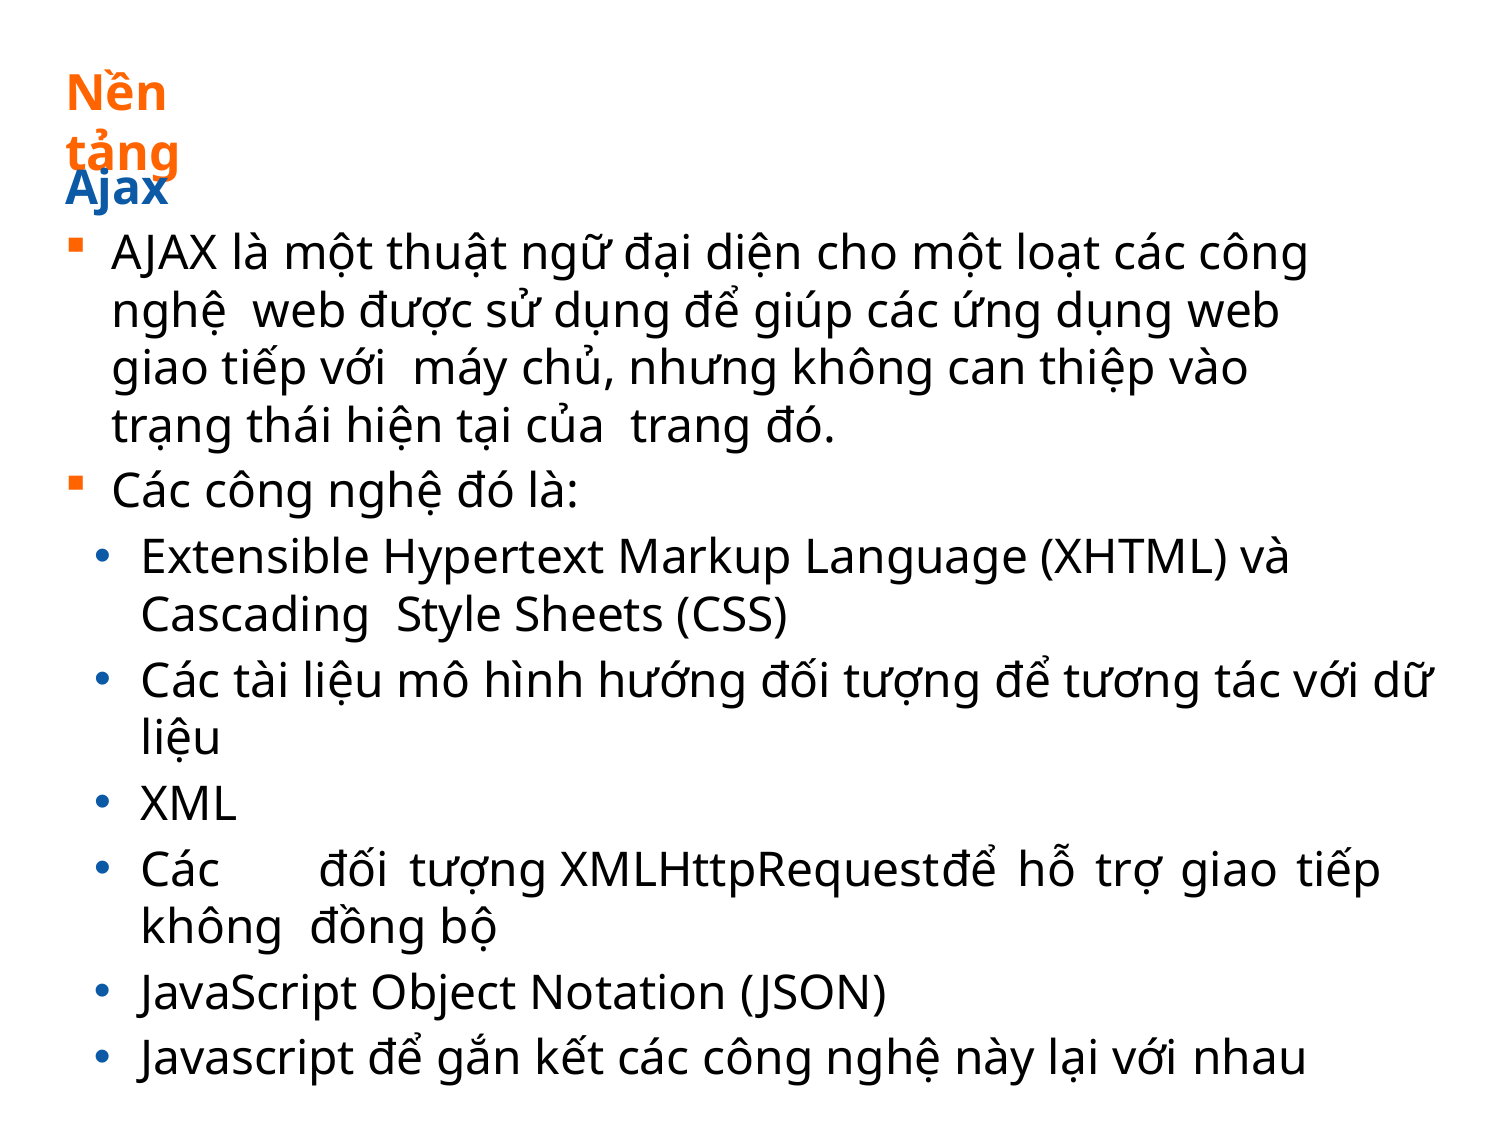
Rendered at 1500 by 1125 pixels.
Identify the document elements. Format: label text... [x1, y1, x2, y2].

title Nền tảng [62, 58, 286, 145]
text_box Ajax AJAX là một thuật ngữ đại diện cho một loạt các công nghệ web được sử dụng để giúp các ứng dụng web giao tiếp với máy chủ, nhưng không can thiệp vào trạng thái hiện tại của trang đó. Các công nghệ đó là: Extensible Hypertext Markup Language (XHTML) và Cascading Style Sheets (CSS) Các tài liệu mô hình hướng đối tượng để tương tác với dữ liệu XML Các đối tượng XMLHttpRequest để hỗ trợ giao tiếp không đồng bộ JavaScript Object Notation (JSON) Javascript để gắn kết các công nghệ này lại với nhau [62, 145, 1459, 1085]
